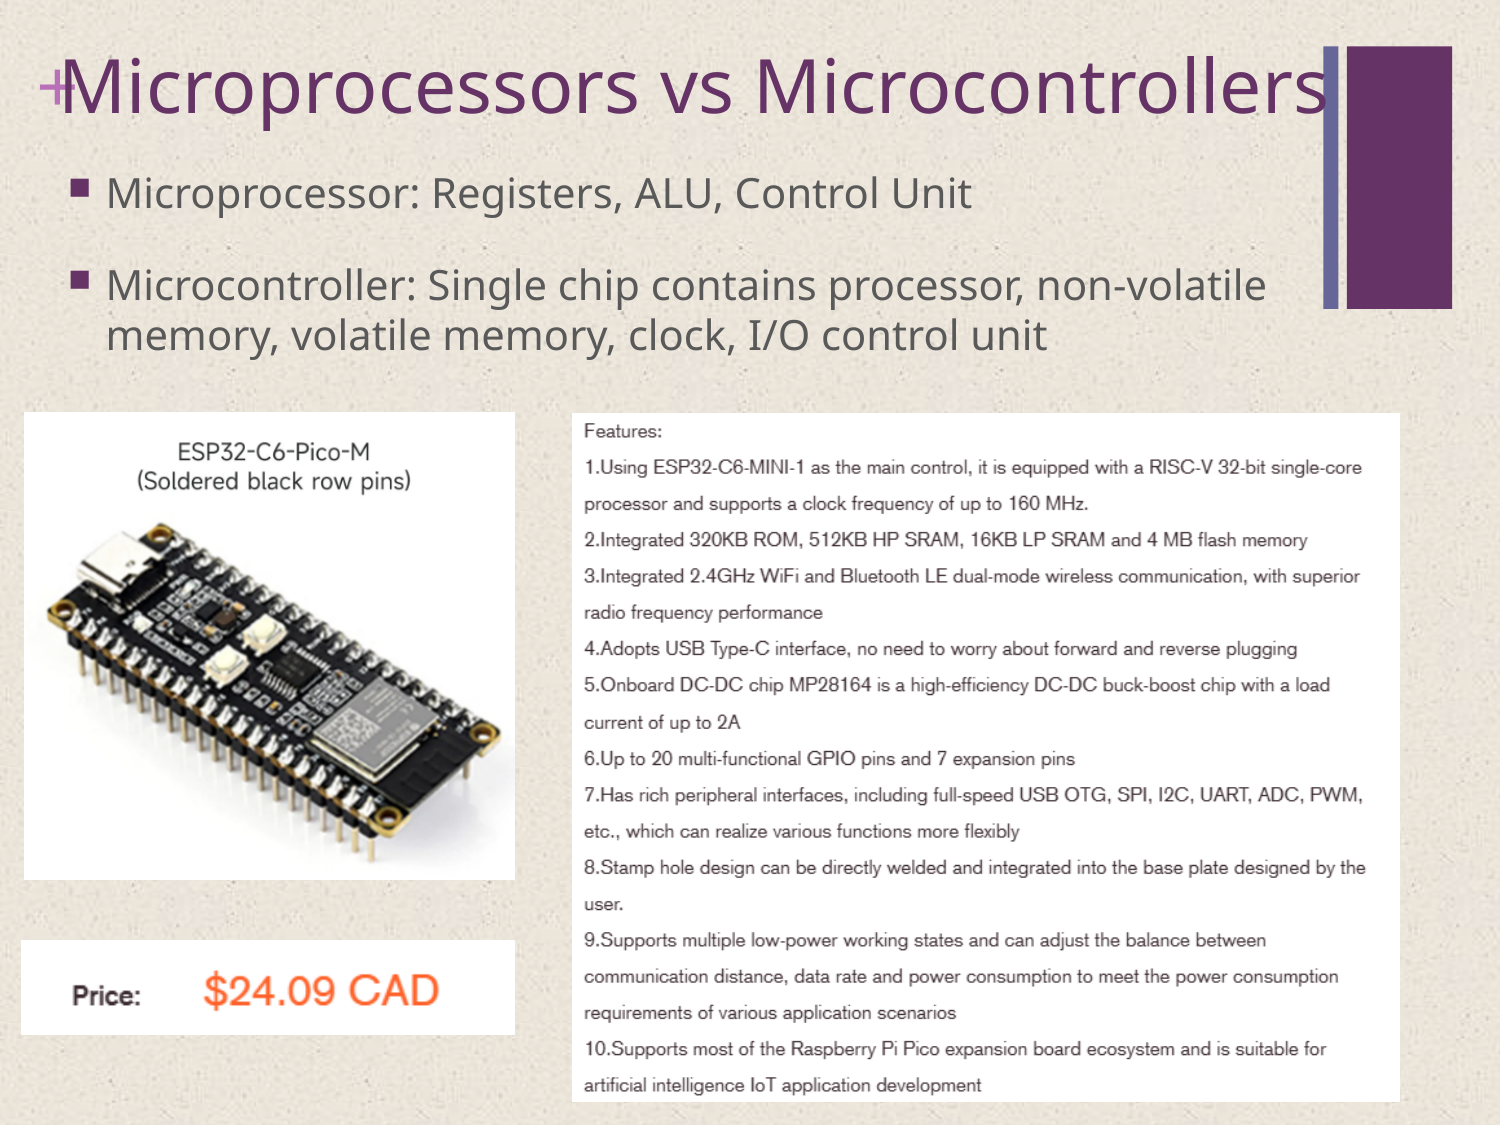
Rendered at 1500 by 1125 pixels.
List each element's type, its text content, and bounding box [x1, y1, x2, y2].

picture [20, 939, 516, 1035]
list Microprocessor: Registers, ALU, Control Unit Microcontroller: Single chip contains processor, non-volatile memory, volatile memory, clock, I/O control unit [53, 159, 1329, 410]
picture [572, 413, 1401, 1102]
title Microprocessors vs Microcontrollers [24, 30, 1353, 214]
picture [23, 412, 516, 881]
